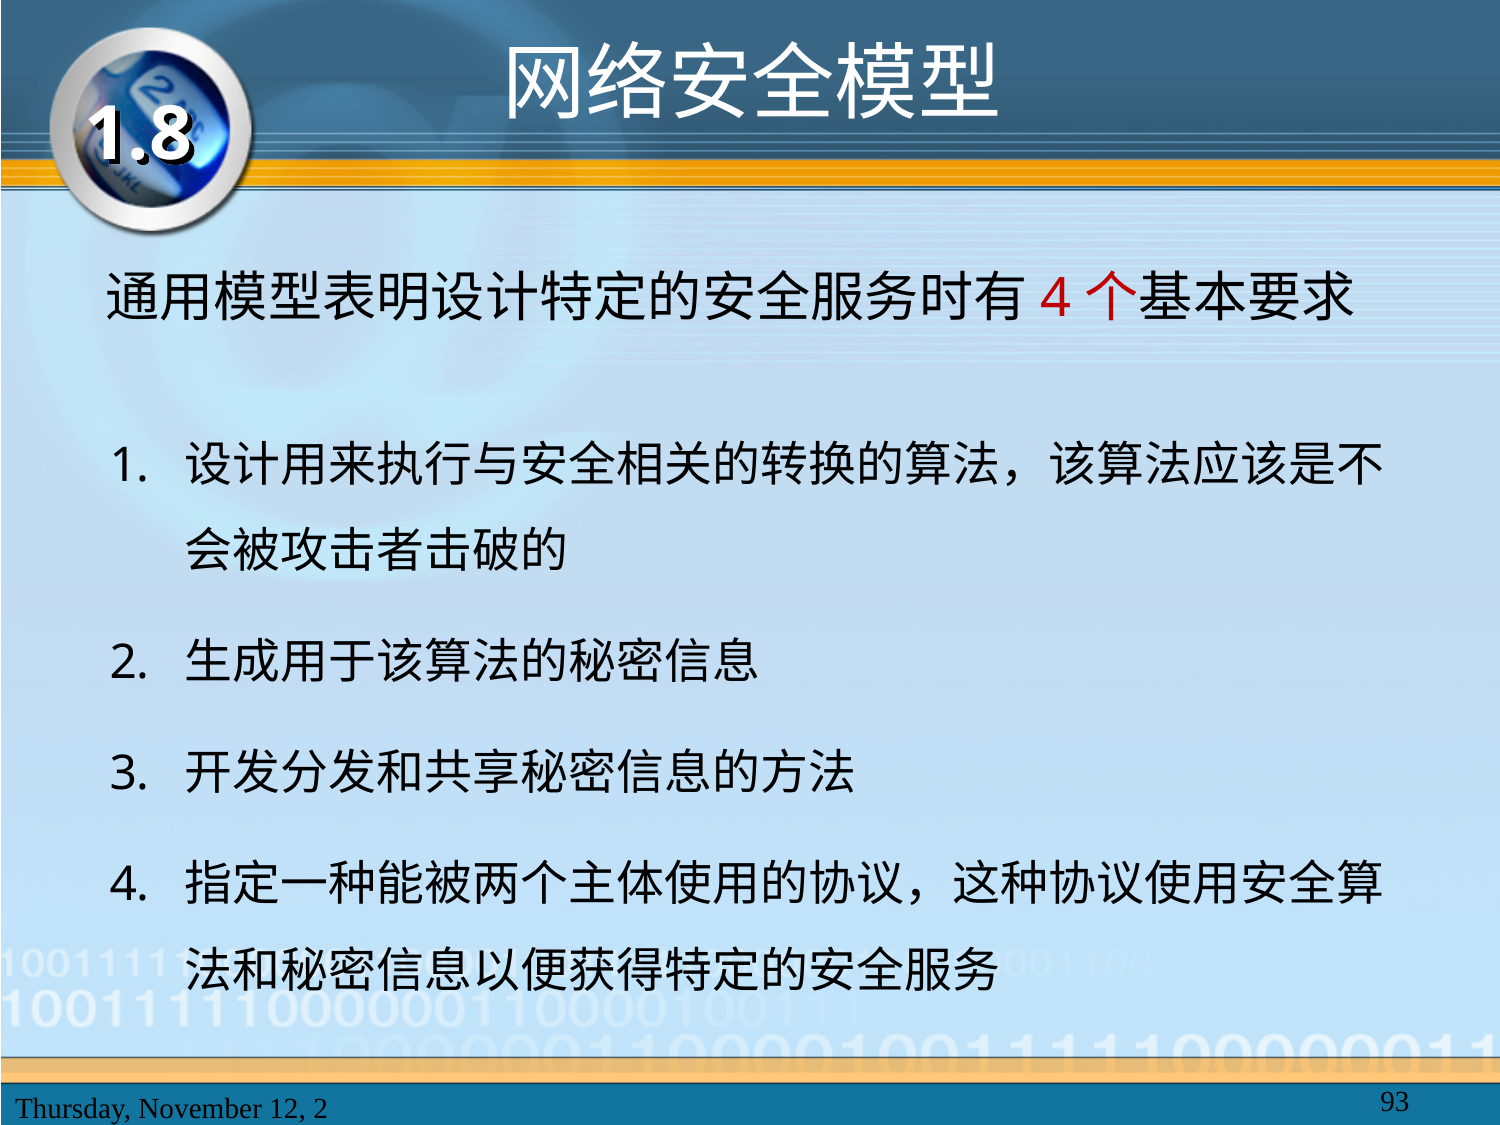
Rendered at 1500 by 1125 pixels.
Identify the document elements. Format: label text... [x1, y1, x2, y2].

title 网络安全模型 [76, 0, 1427, 173]
picture [1, 0, 1500, 1125]
text_box 设计用来执行与安全相关的转换的算法，该算法应该是不会被攻击者击破的 生成用于该算法的秘密信息 开发分发和共享秘密信息的方法 指定一种能被两个主体使用的协议，这种协议使用安全算法和秘密信息以便获得特定的安全服务 [94, 397, 1400, 1004]
slide_number 93 [1074, 1074, 1425, 1125]
text_box 1.8 [70, 77, 236, 183]
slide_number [0, 1082, 350, 1125]
text_box 通用模型表明设计特定的安全服务时有4个基本要求 [90, 255, 1438, 335]
